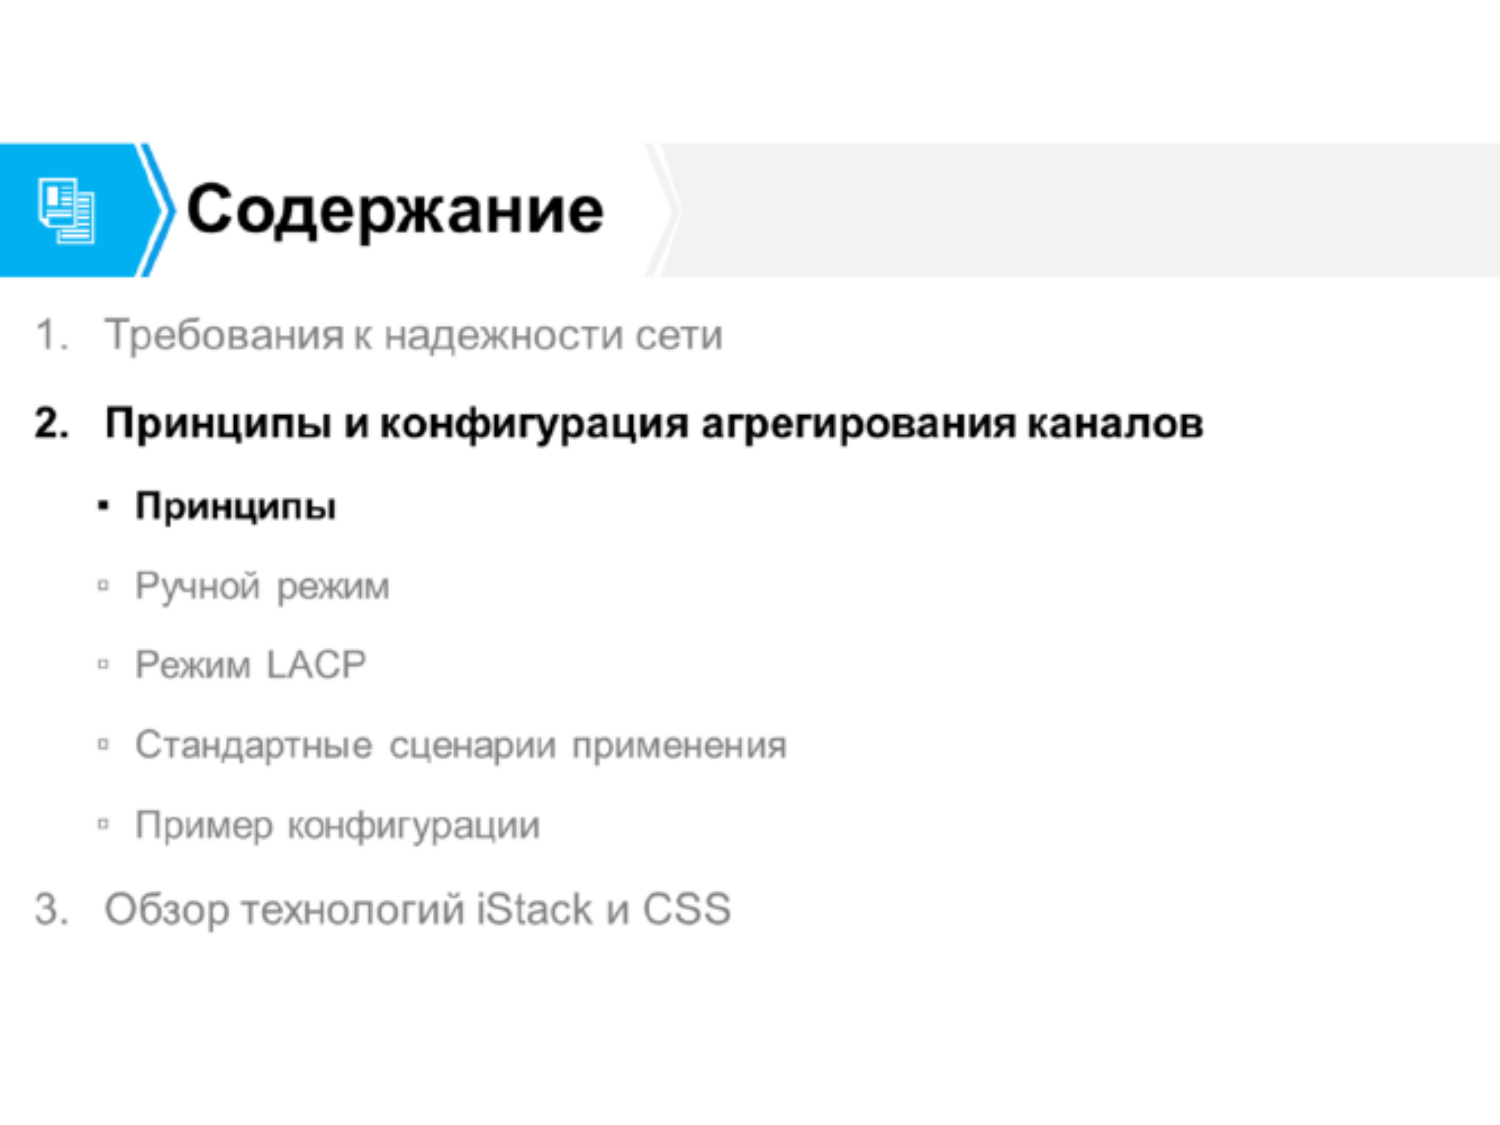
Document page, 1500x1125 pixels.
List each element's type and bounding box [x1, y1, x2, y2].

list [0, 127, 1500, 955]
